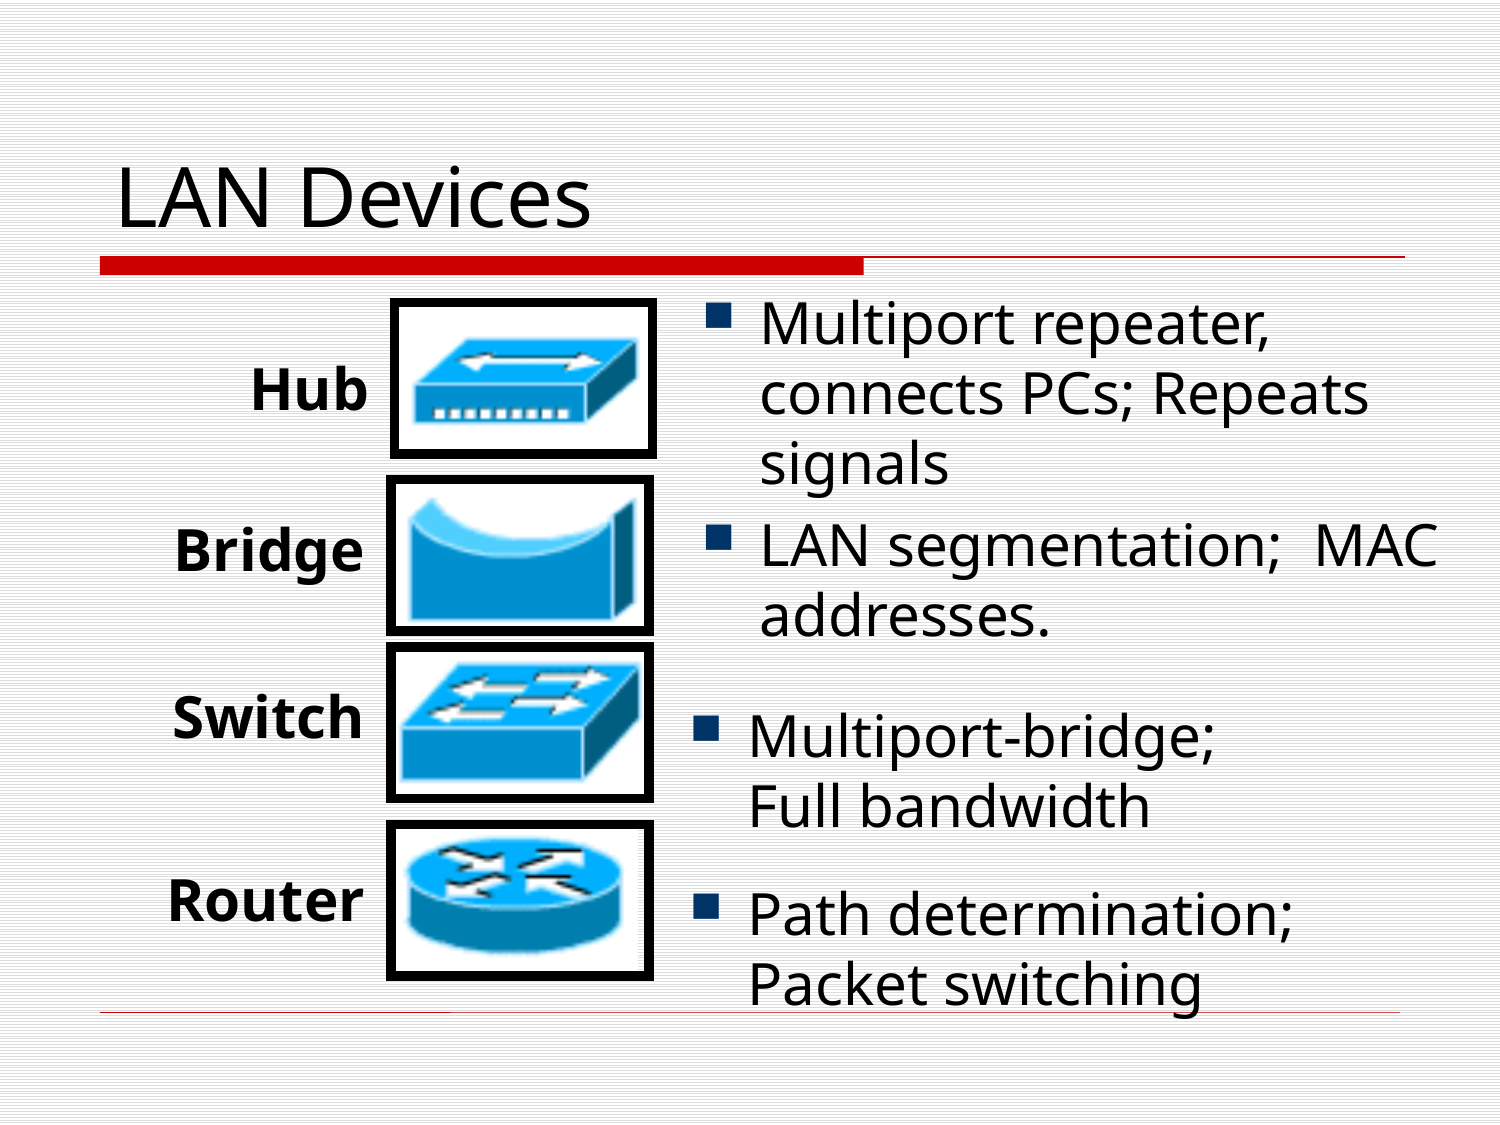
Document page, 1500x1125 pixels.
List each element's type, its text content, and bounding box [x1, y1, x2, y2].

text_box LAN Devices [100, 137, 1113, 252]
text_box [88, 646, 650, 799]
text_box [88, 479, 650, 632]
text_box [88, 824, 650, 977]
text_box Path determination; Packet switching [674, 869, 1425, 1025]
text_box Multiport-bridge; Full bandwidth [674, 691, 1363, 847]
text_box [159, 302, 653, 455]
text_box Multiport repeater, connects PCs; Repeats signals LAN segmentation; MAC addresses. [687, 278, 1500, 656]
